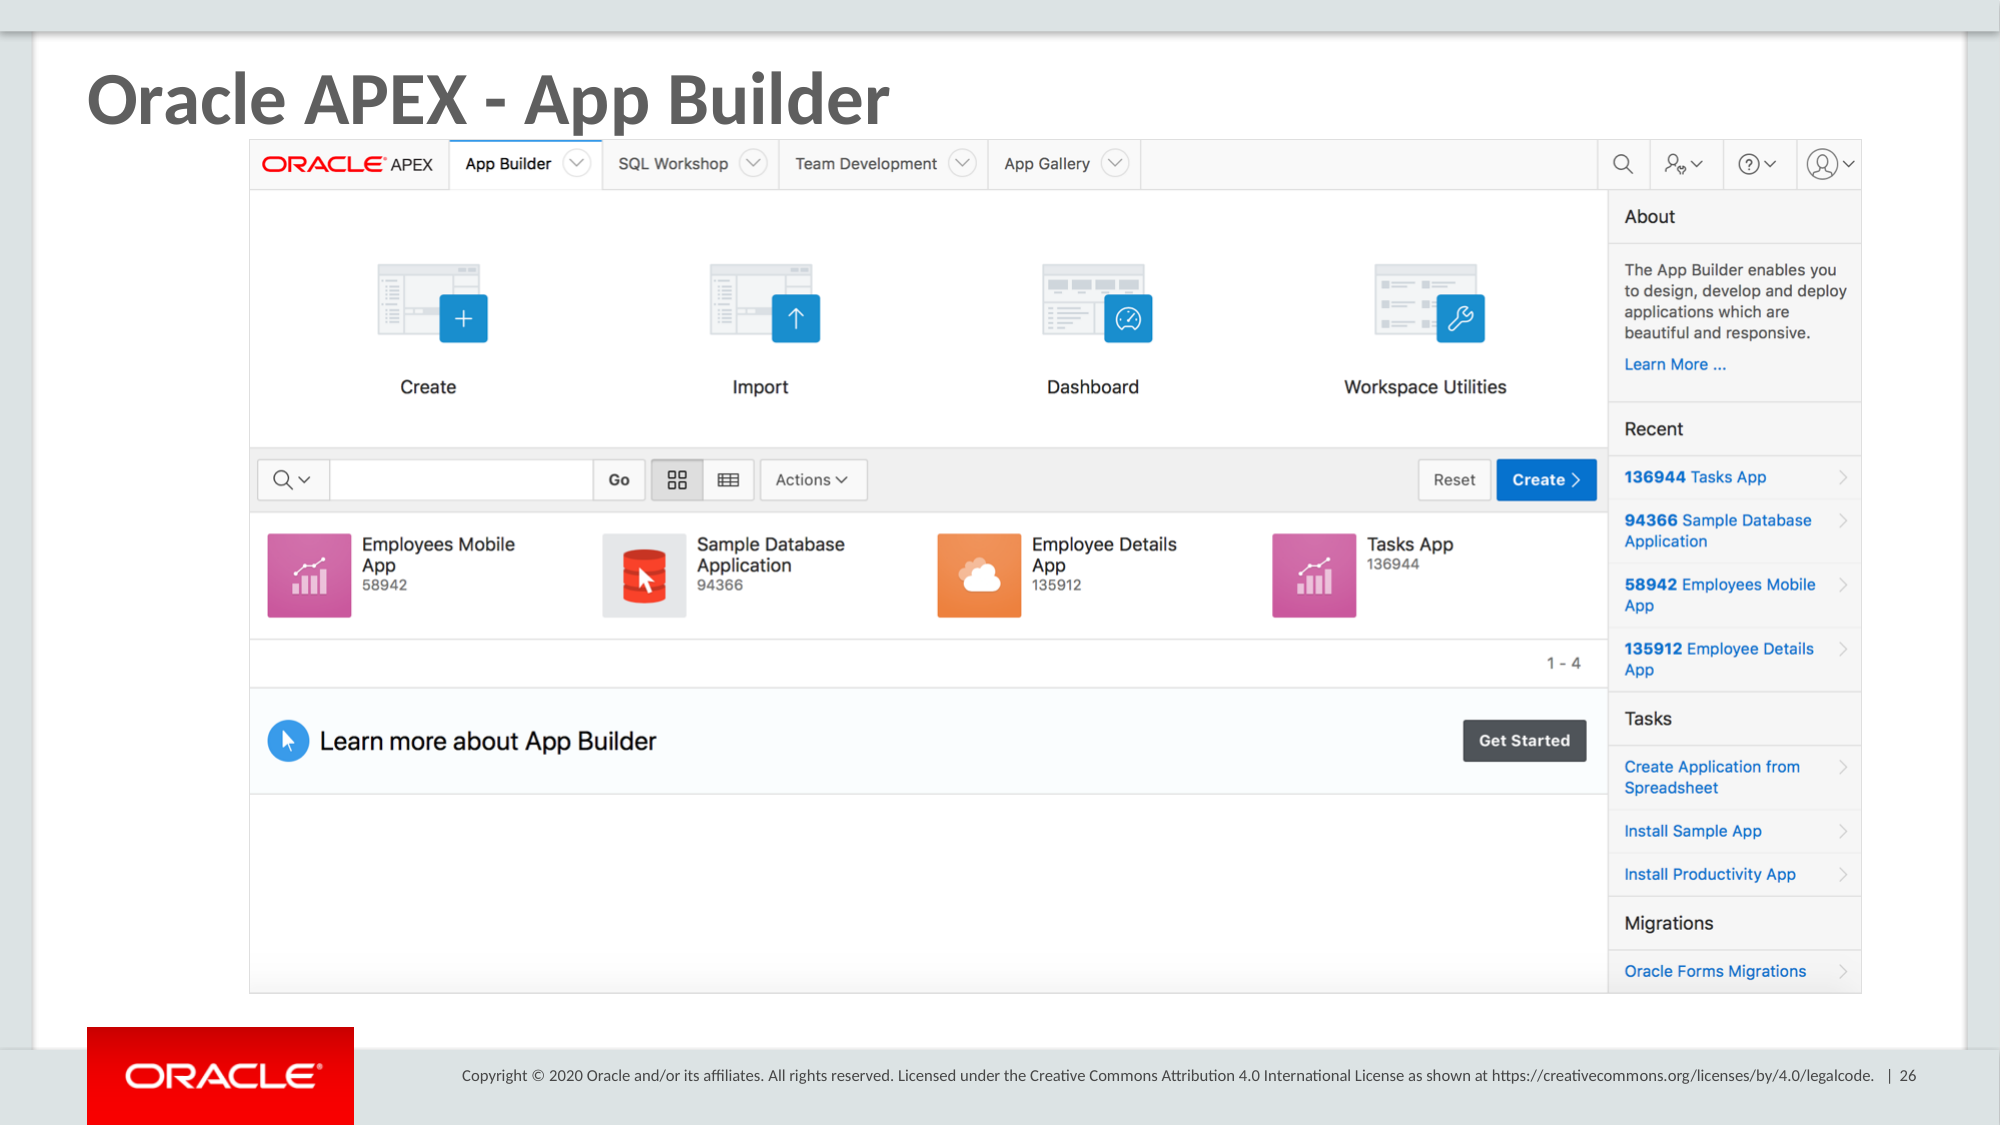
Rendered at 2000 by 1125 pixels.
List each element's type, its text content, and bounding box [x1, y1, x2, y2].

title Oracle APEX - App Builder [87, 66, 1913, 213]
picture [87, 1027, 354, 1125]
picture [249, 139, 1862, 995]
